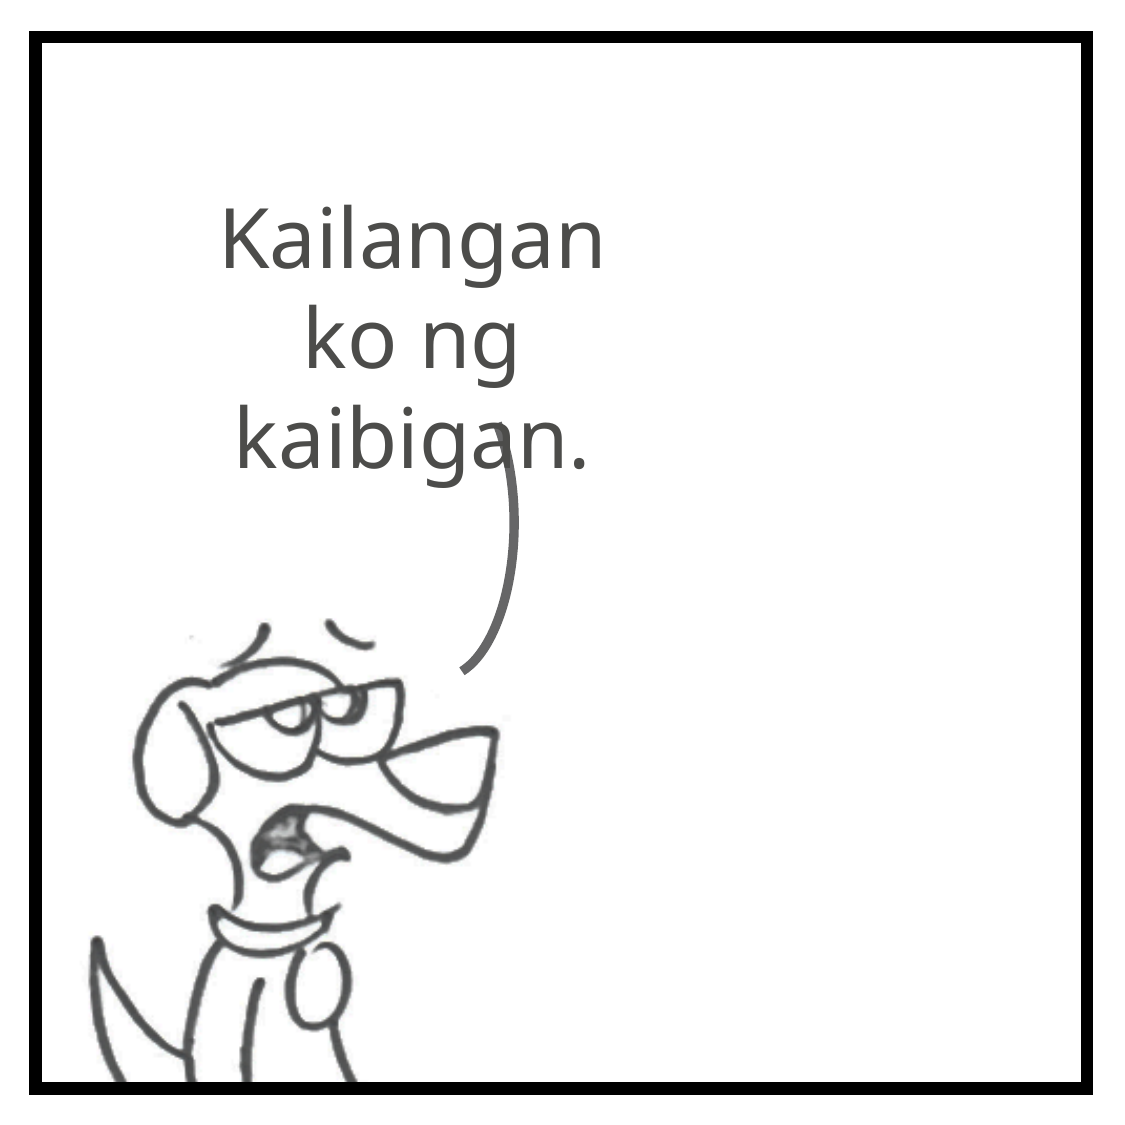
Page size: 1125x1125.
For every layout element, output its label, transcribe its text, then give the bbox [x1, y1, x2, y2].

text_box [441, 493, 515, 576]
picture [51, 576, 533, 1089]
text_box [34, 36, 1088, 1089]
text_box Kailangan ko ng kaibigan. [158, 178, 667, 493]
